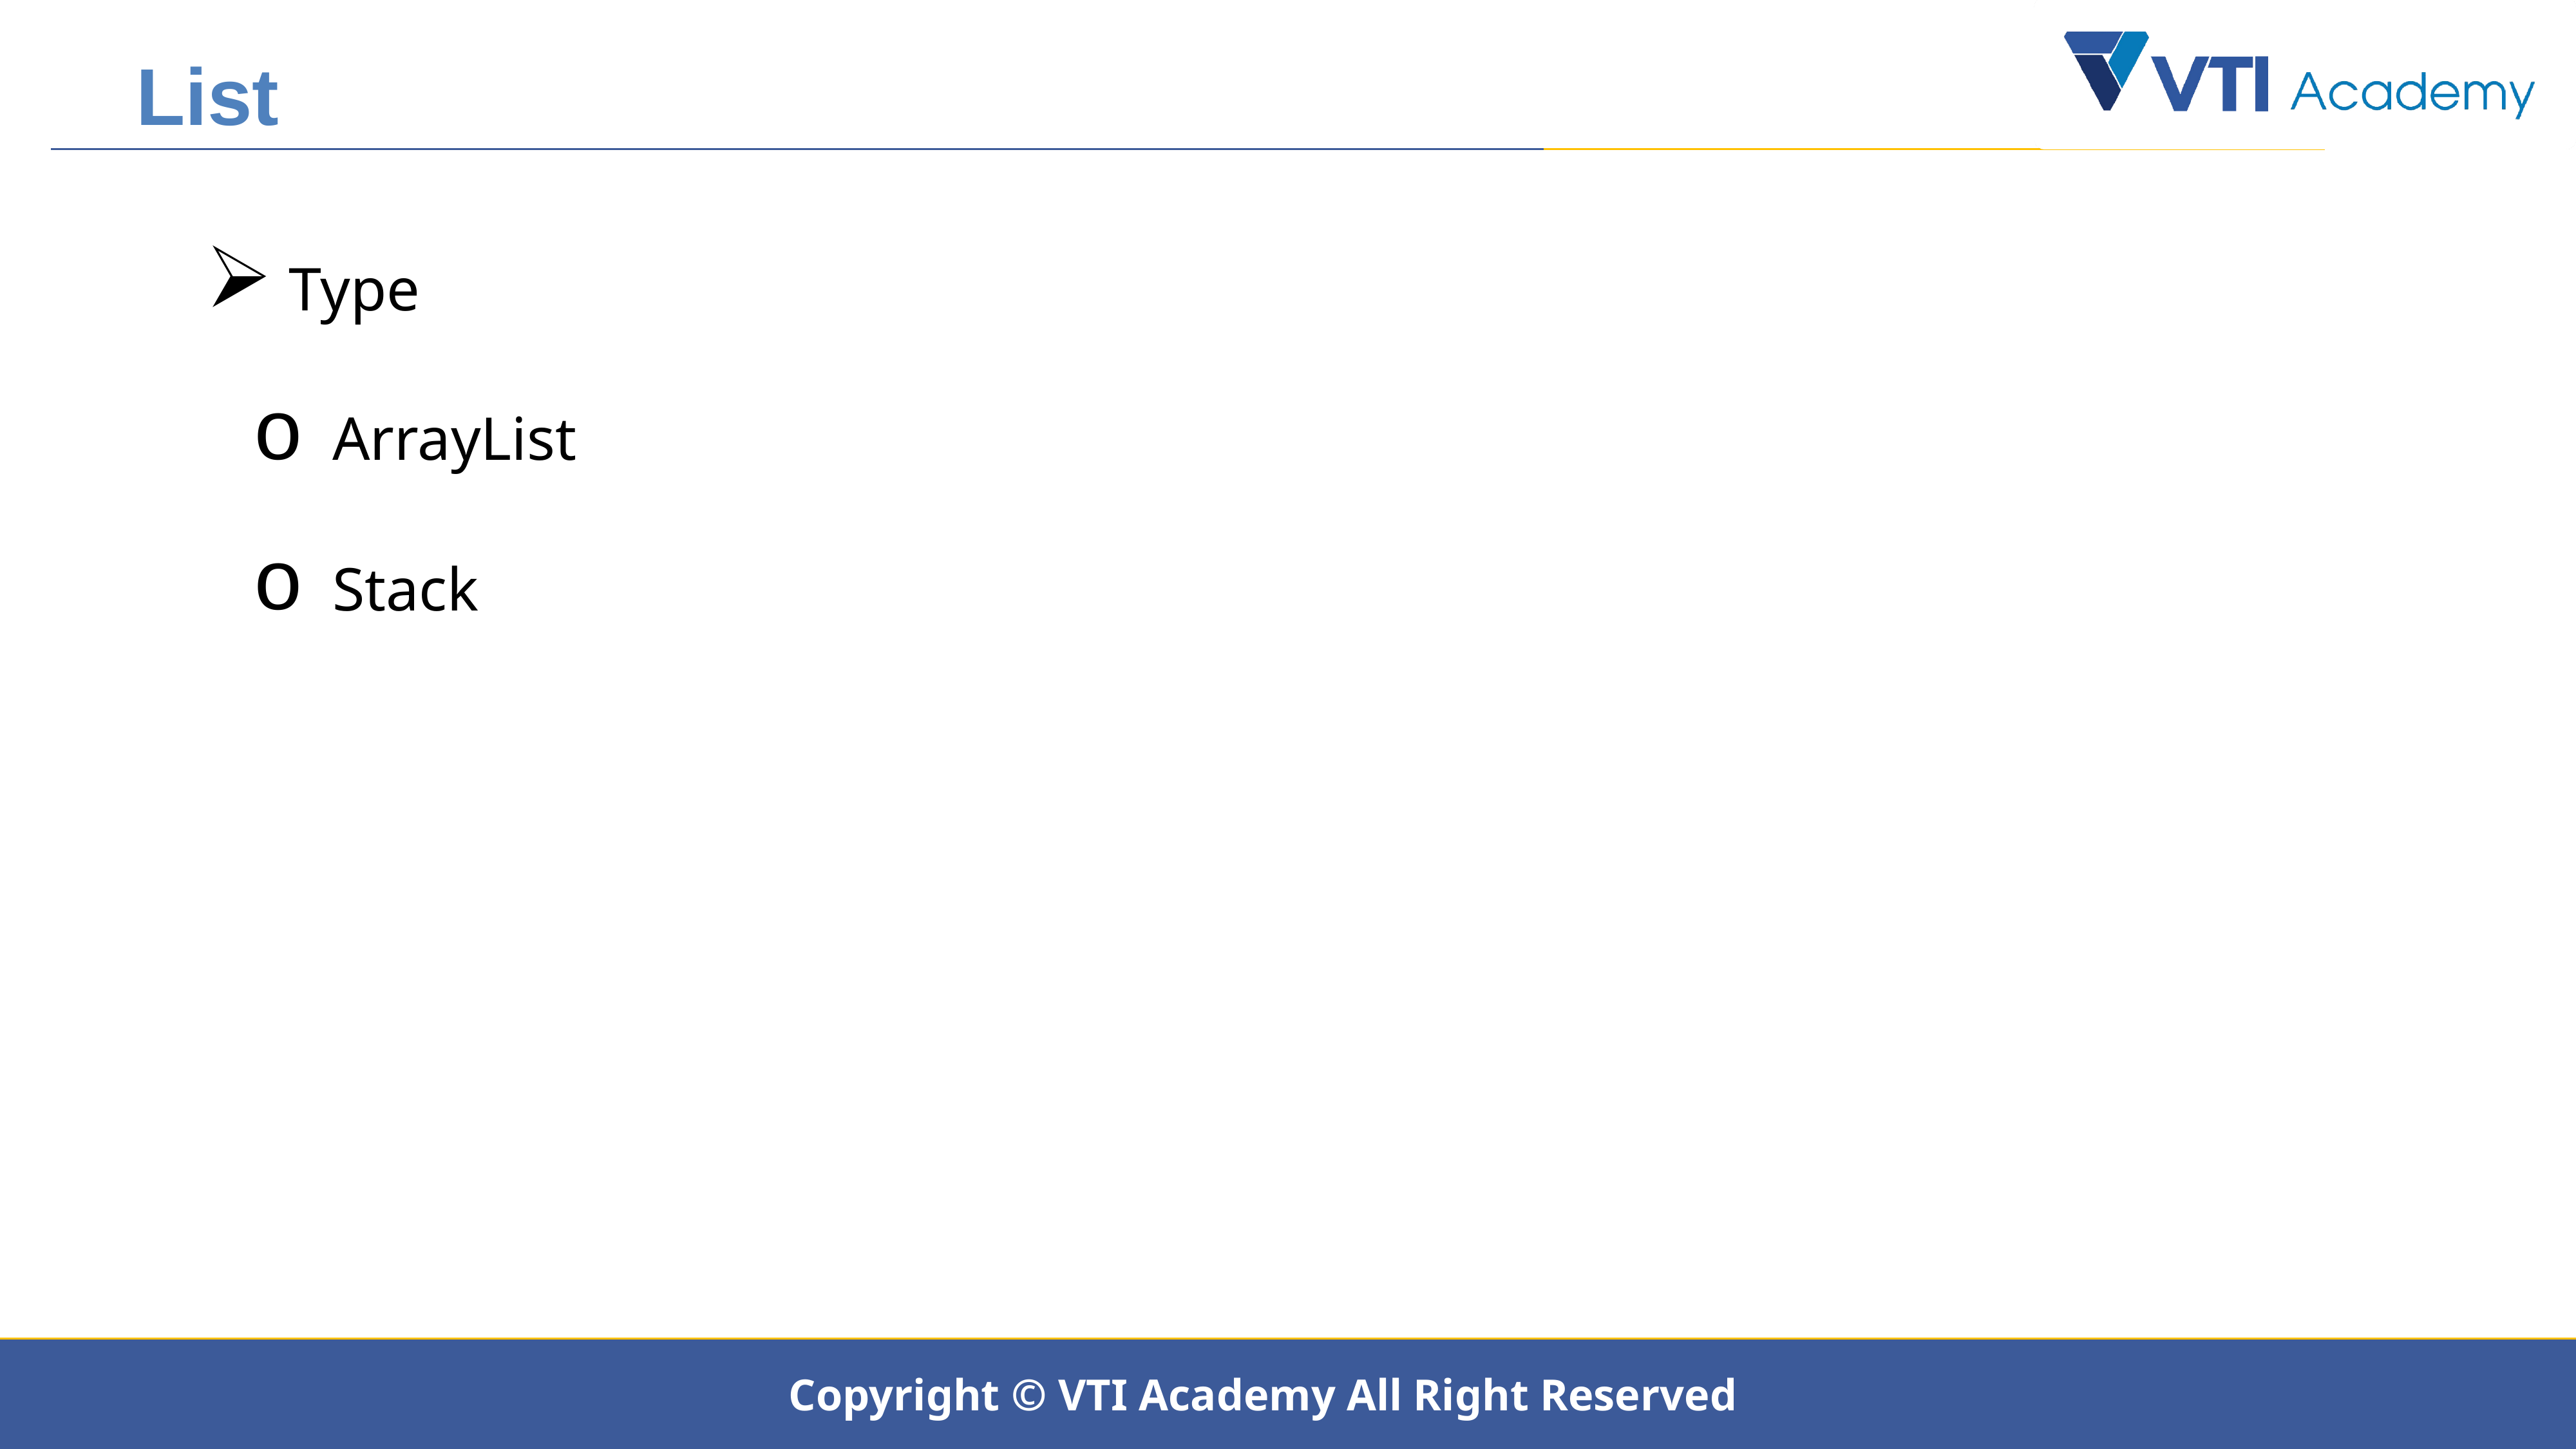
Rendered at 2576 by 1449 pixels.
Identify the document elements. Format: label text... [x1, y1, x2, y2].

text_box Type ArrayList Stack [196, 246, 1938, 1262]
text_box List [126, 60, 996, 126]
picture [2034, 0, 2576, 149]
